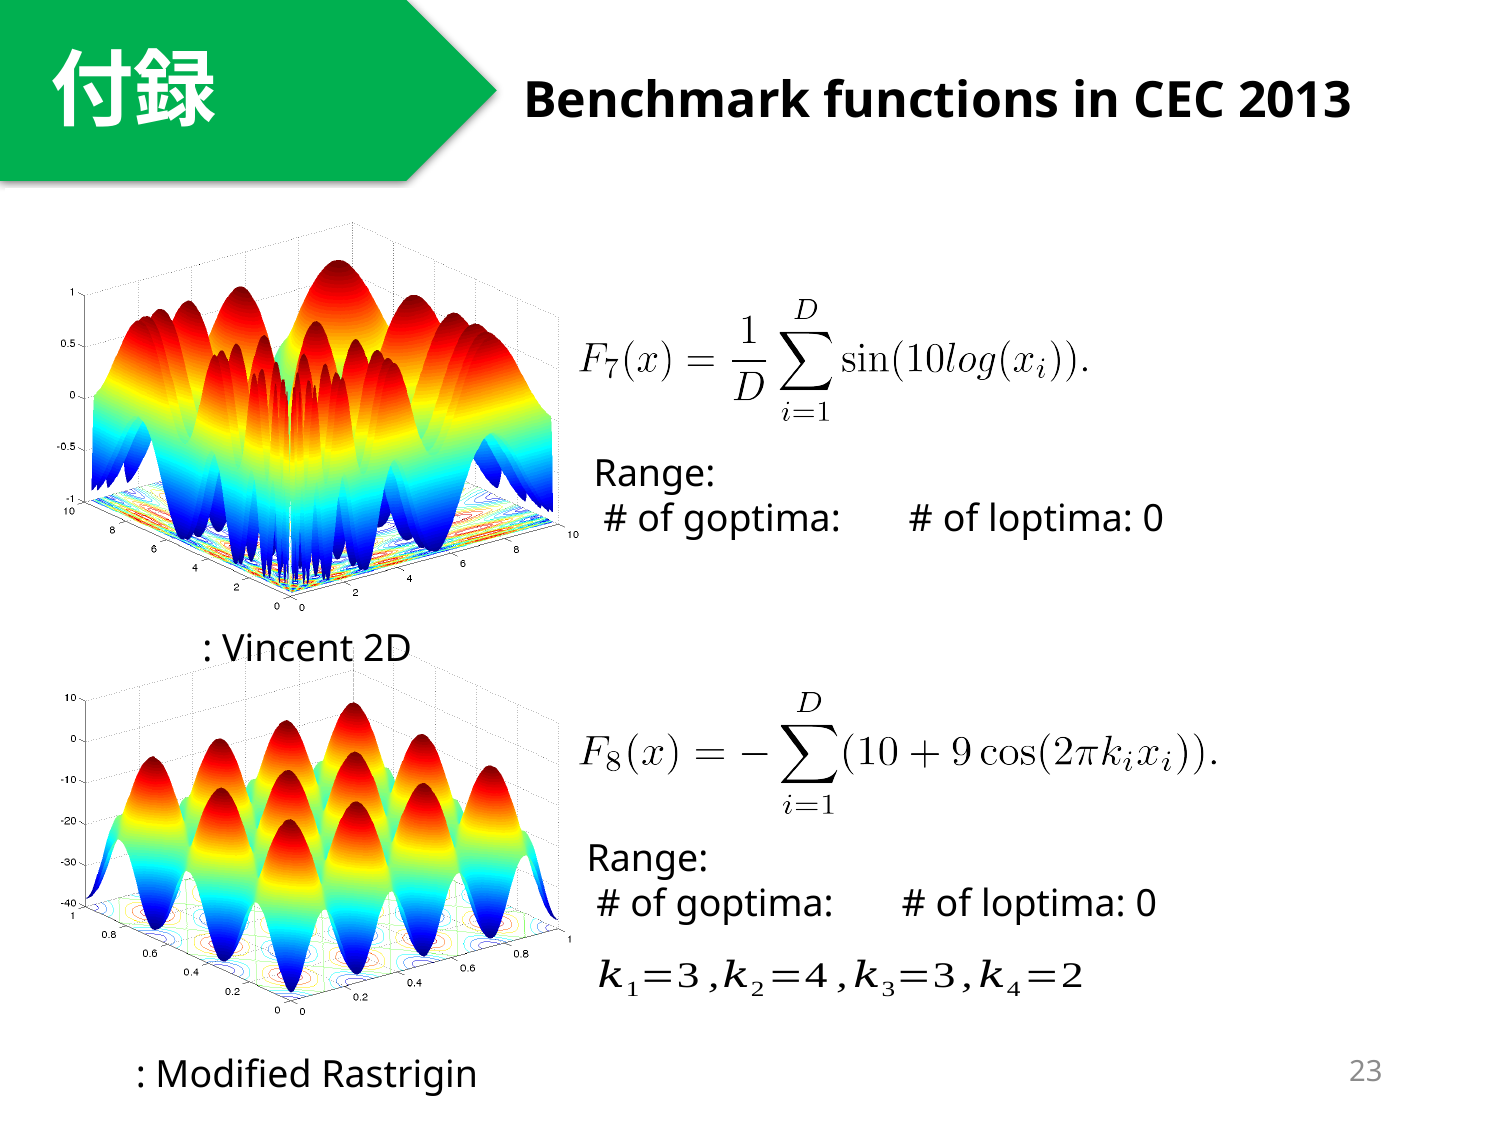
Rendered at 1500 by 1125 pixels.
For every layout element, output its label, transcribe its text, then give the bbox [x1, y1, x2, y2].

text_box 付録 [35, 1, 1010, 183]
title Benchmark functions in CEC 2013 [508, 10, 1500, 192]
picture [5, 188, 1216, 1051]
slide_number 23 [1060, 1042, 1398, 1103]
